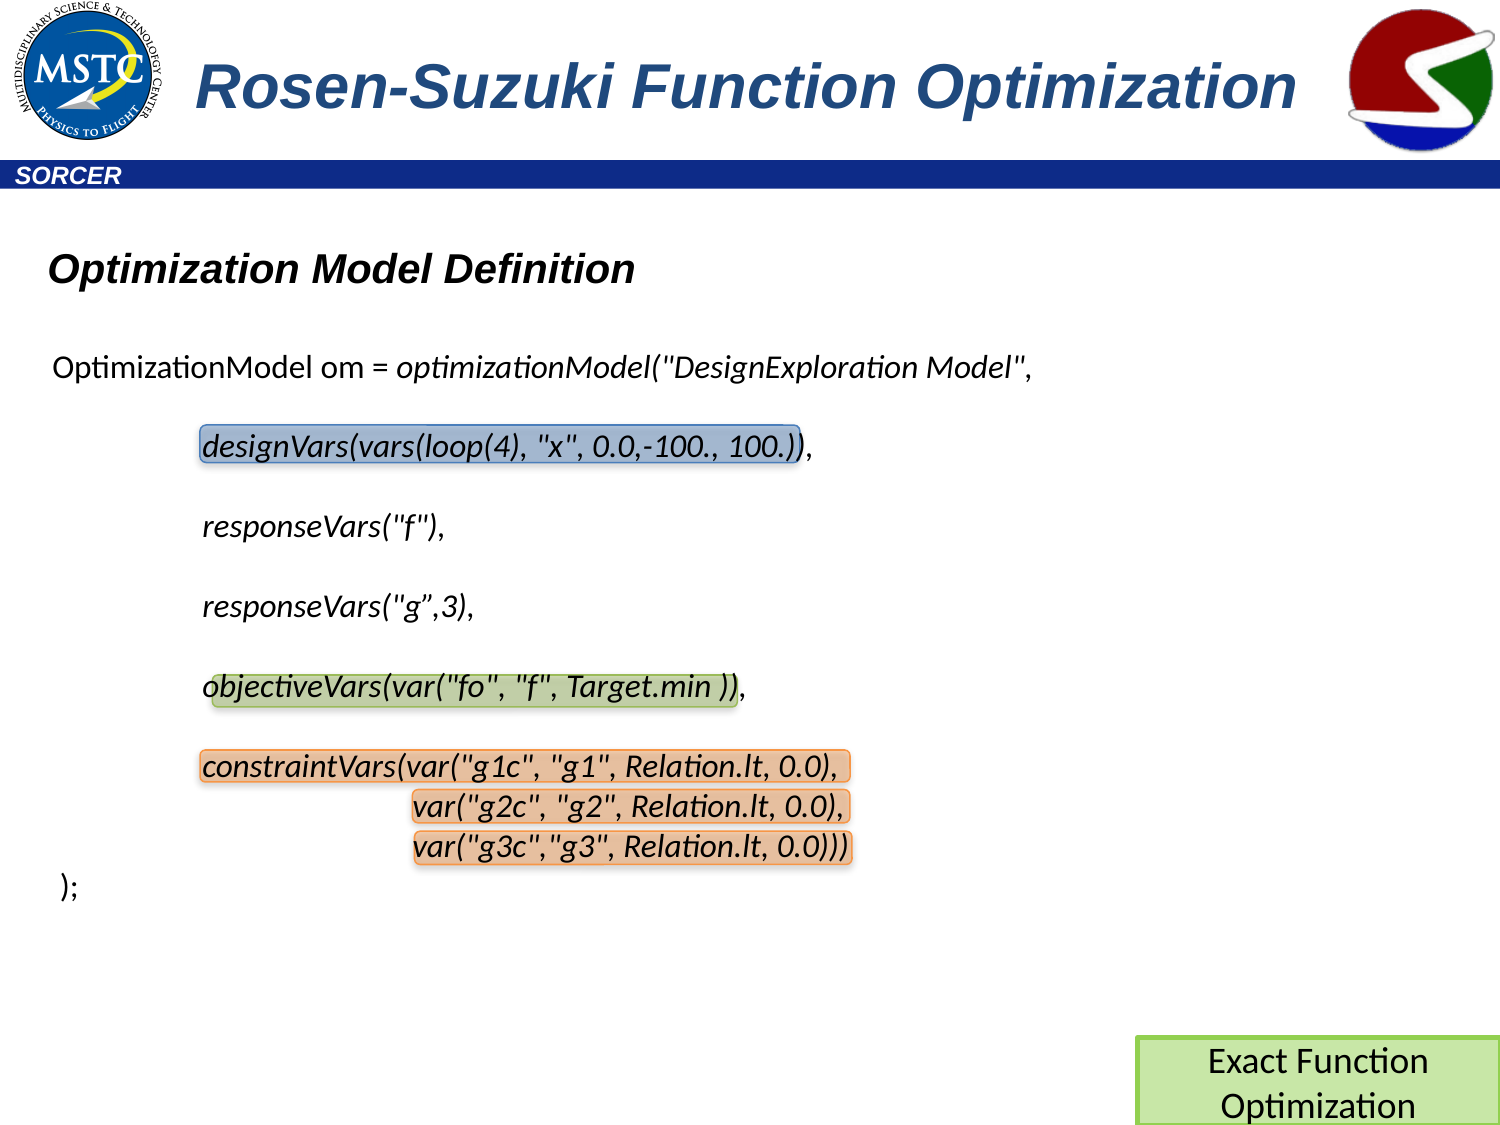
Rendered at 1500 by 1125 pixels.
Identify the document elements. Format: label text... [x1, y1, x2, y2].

text_box Exact Function Optimization [1135, 1035, 1500, 1125]
picture [12, 0, 163, 148]
text_box Optimization Model Definition [32, 234, 652, 300]
title Rosen-Suzuki Function Optimization [162, 2, 1350, 164]
picture [1350, 7, 1495, 154]
text_box OptimizationModel om = optimizationModel("DesignExploration Model", designVars(vars(loop(4), "x", 0.0,-100., 100.)), responseVars("f"), responseVars("g”,3), objectiveVars(var("fo", "f", Target.min )), constraintVars(var("g1c", "g1", Relation.lt, 0.0), var("g2c", "g2", Relation.lt, 0.0), var("g3c","g3", Relation.lt, 0.0))) ); [37, 337, 1500, 912]
